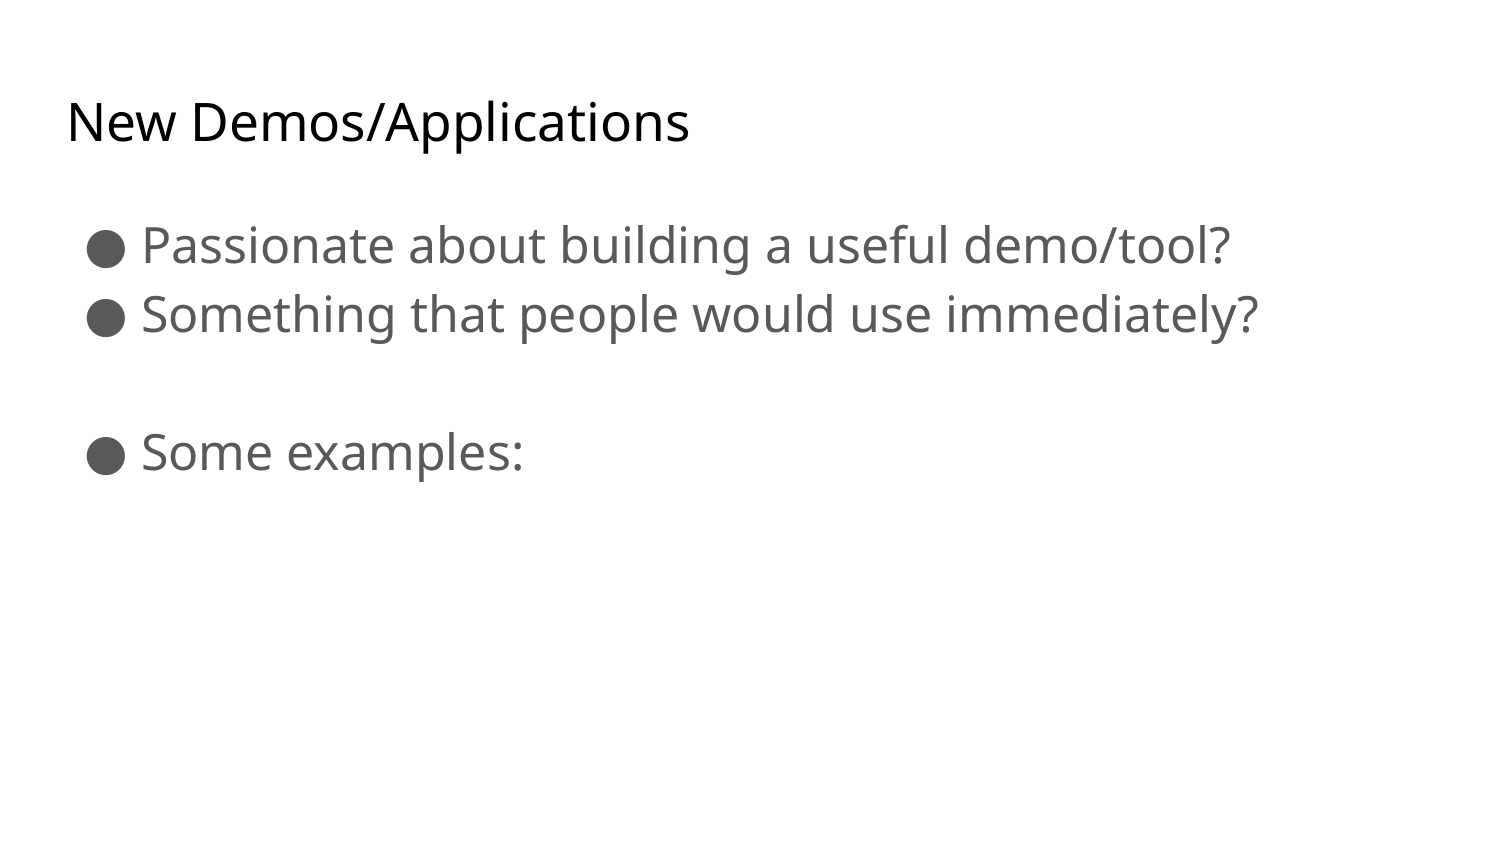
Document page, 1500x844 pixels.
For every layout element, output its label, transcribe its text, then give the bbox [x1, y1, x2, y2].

list Passionate about building a useful demo/tool? Something that people would use immediately? Some examples: [51, 189, 1449, 750]
title New Demos/Applications [51, 72, 1449, 167]
